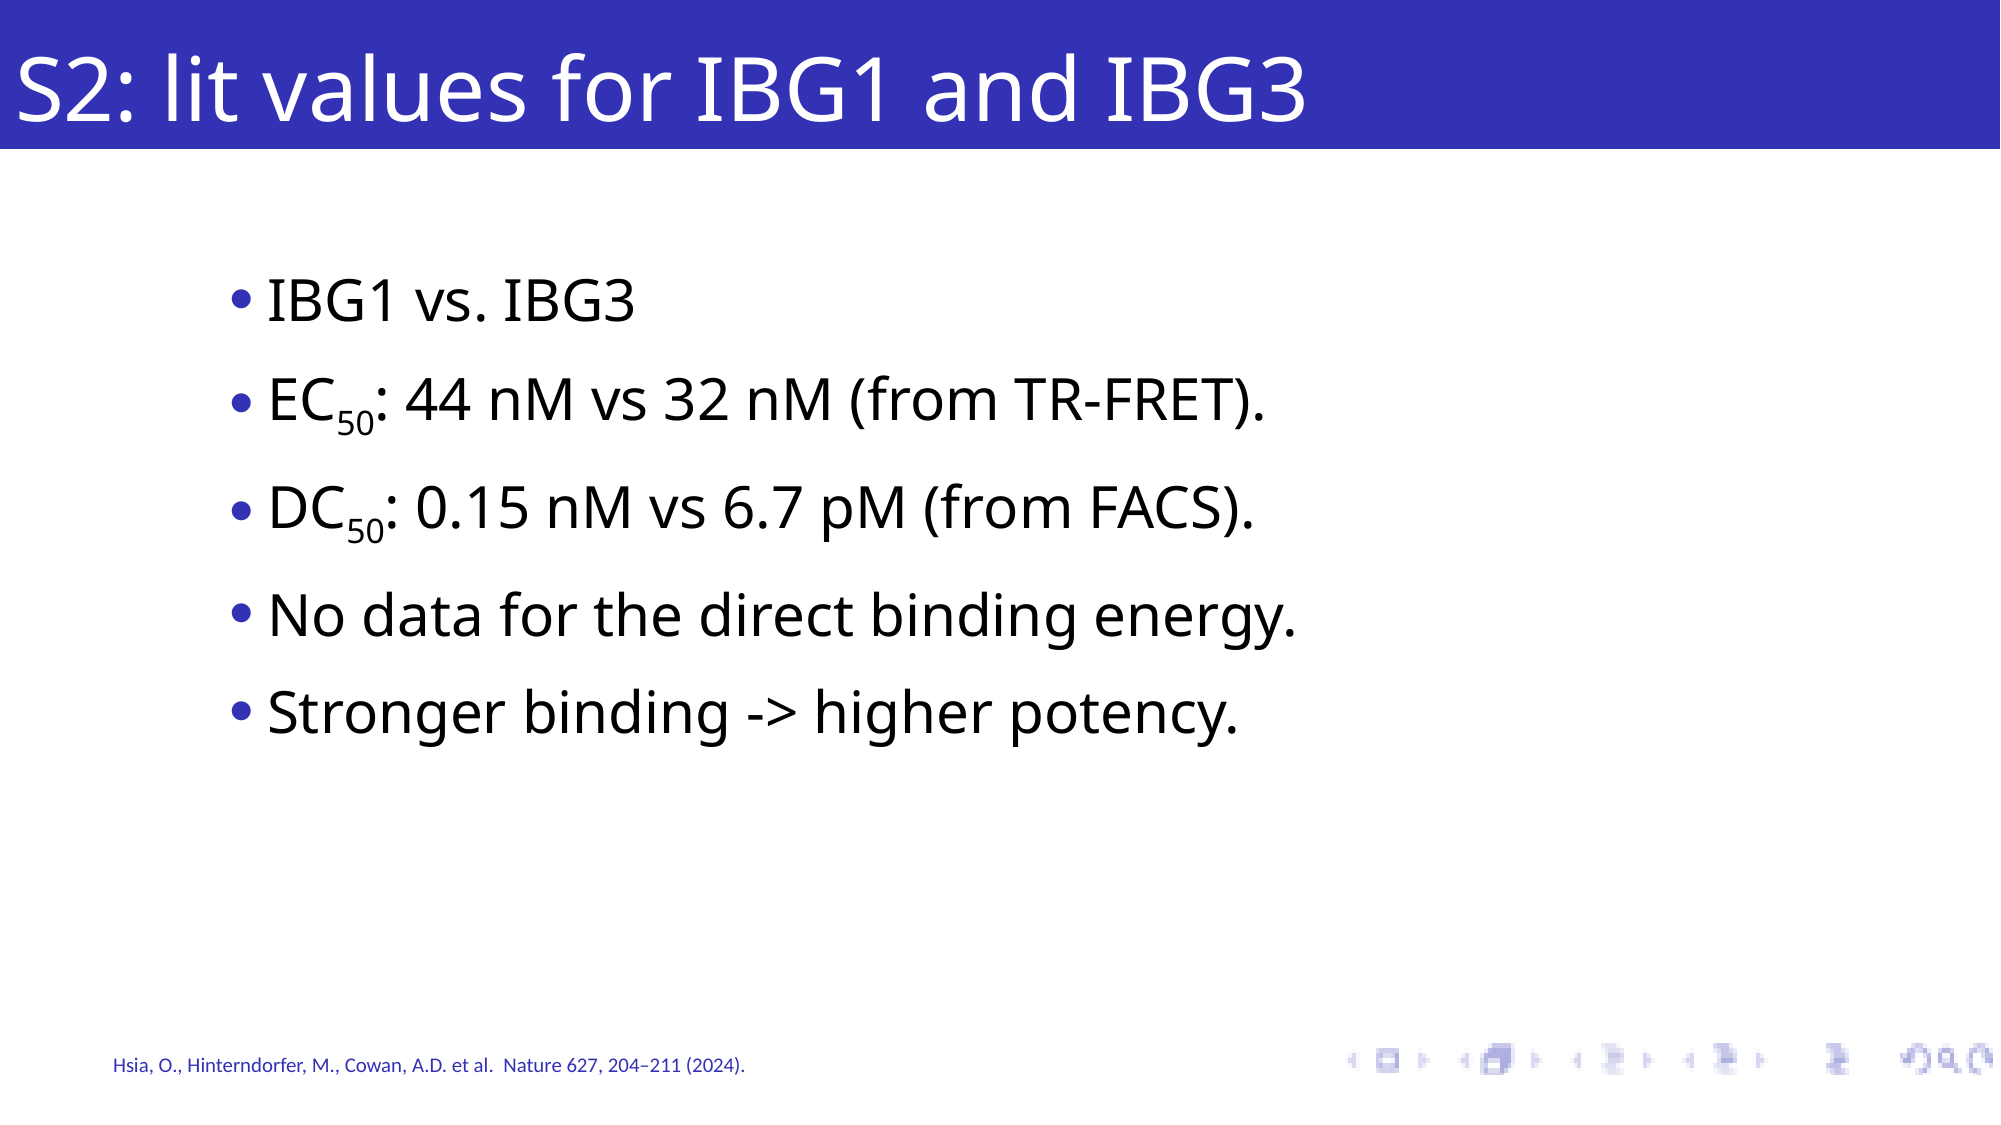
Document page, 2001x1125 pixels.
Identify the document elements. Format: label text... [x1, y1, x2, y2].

title S2: lit values for IBG1 and IBG3 [0, 0, 2000, 149]
list IBG1 vs. IBG3 EC50: 44 nM vs 32 nM (from TR-FRET). DC50: 0.15 nM vs 6.7 pM (from FACS). No data for the direct binding energy. Stronger binding -> higher potency. [214, 249, 1863, 847]
text_box Hsia, O., Hinterndorfer, M., Cowan, A.D. et al. Nature 627, 204–211 (2024). [34, 1044, 825, 1085]
